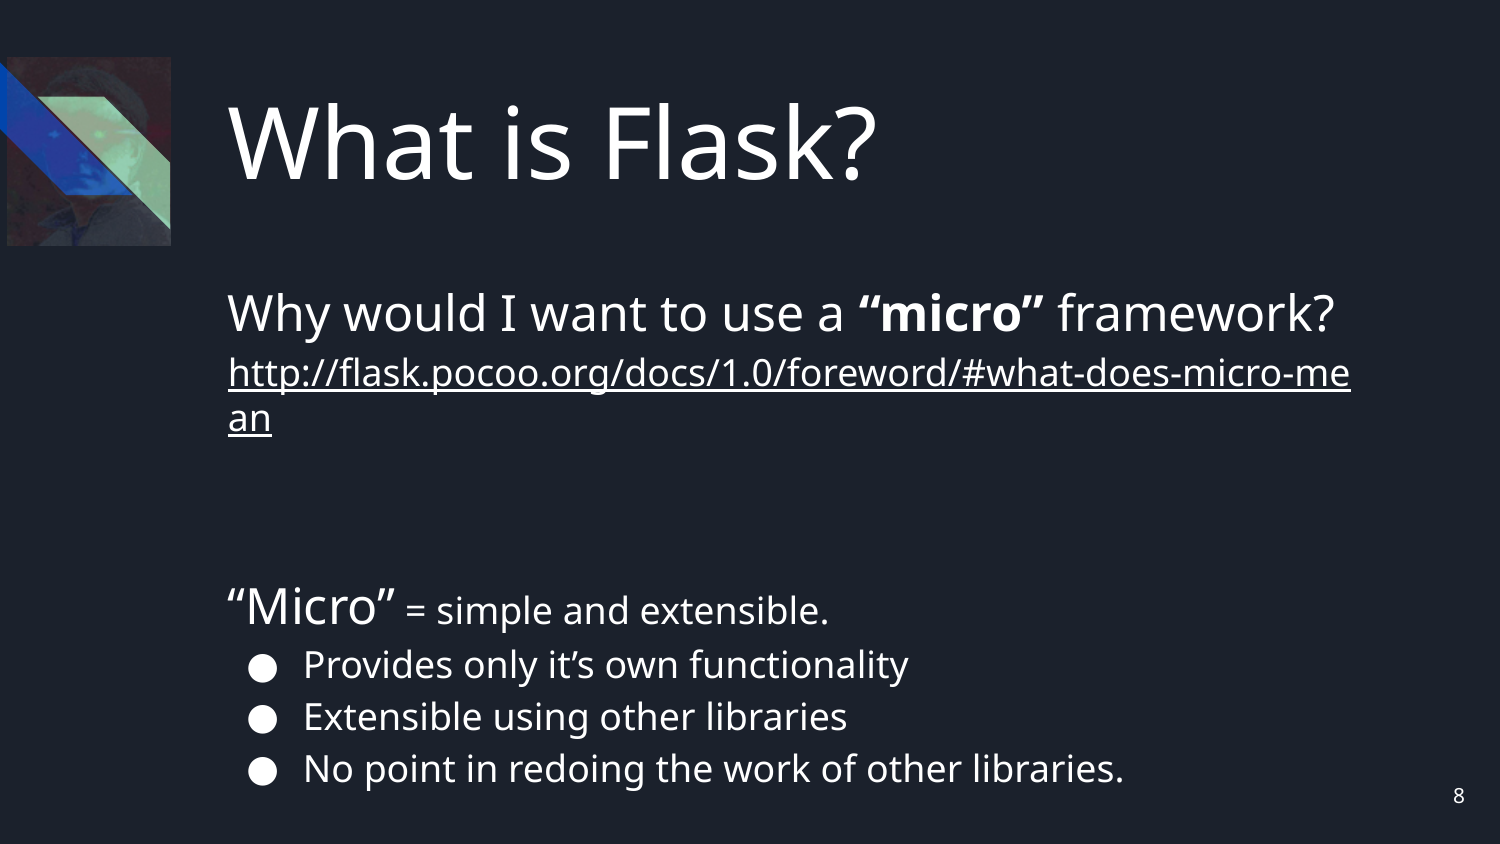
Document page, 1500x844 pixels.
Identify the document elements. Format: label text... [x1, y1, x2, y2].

list Why would I want to use a “micro” framework? http://flask.pocoo.org/docs/1.0/foreword/#what-does-micro-mean “Micro” = simple and extensible. Provides only it’s own functionality Extensible using other libraries No point in redoing the work of other libraries. [212, 257, 1368, 735]
title What is Flask? [212, 64, 1368, 215]
slide_number ‹#› [1389, 764, 1480, 830]
picture [7, 57, 171, 246]
